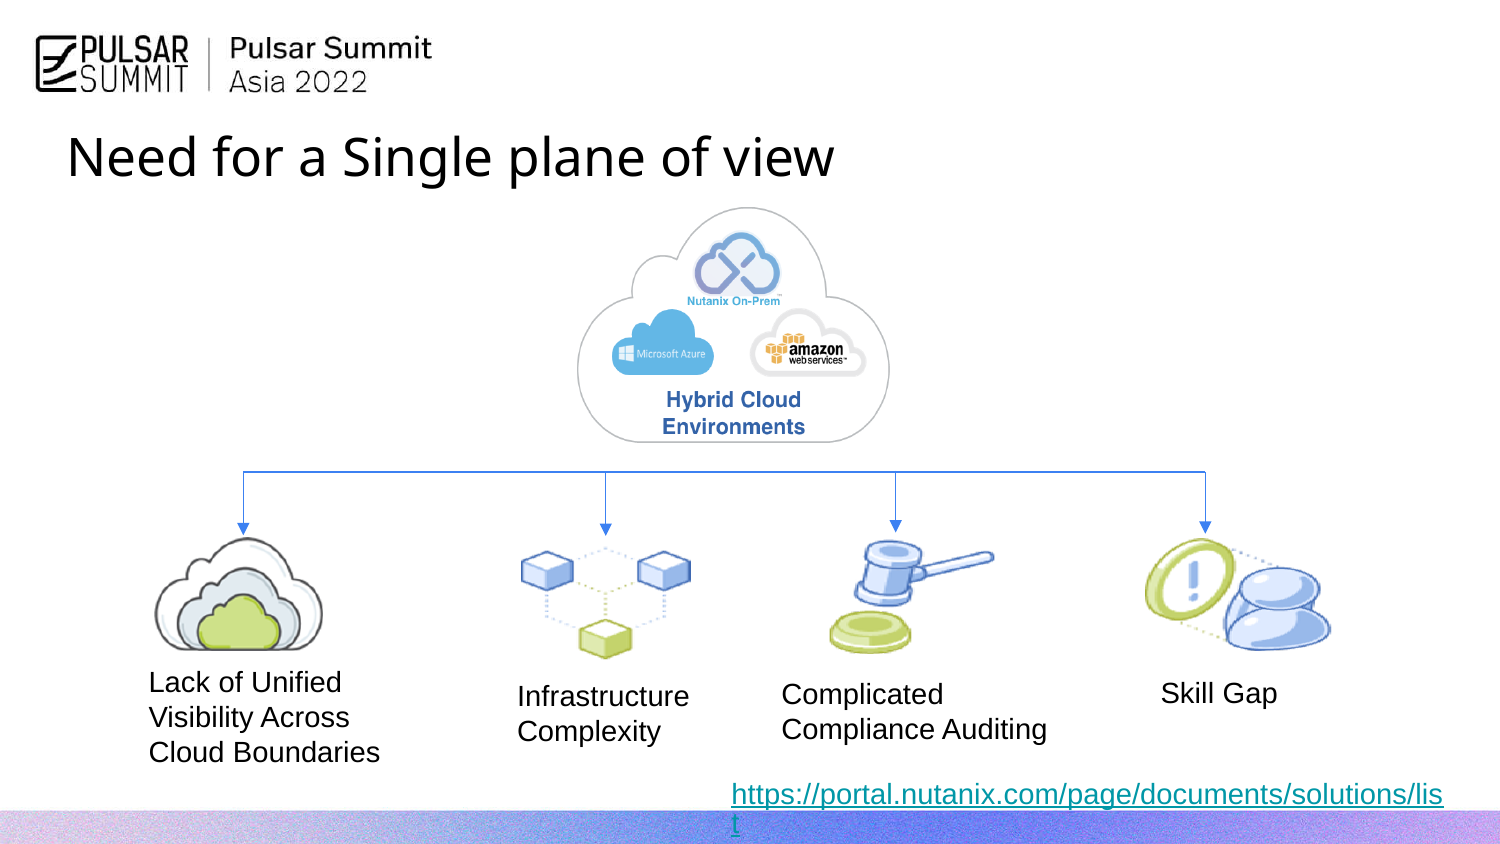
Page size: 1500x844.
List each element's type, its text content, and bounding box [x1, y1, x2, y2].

text_box Skill Gap [1145, 666, 1355, 717]
text_box Lack of Unified Visibility Across Cloud Boundaries [133, 655, 441, 776]
picture [0, 0, 1500, 844]
text_box Infrastructure Complexity [502, 669, 734, 755]
text_box https://portal.nutanix.com/page/documents/solutions/list [716, 767, 1467, 844]
slide_number 11 [1389, 764, 1480, 830]
text_box Complicated Compliance Auditing [766, 667, 1074, 753]
title Need for a Single plane of view [51, 108, 1449, 203]
